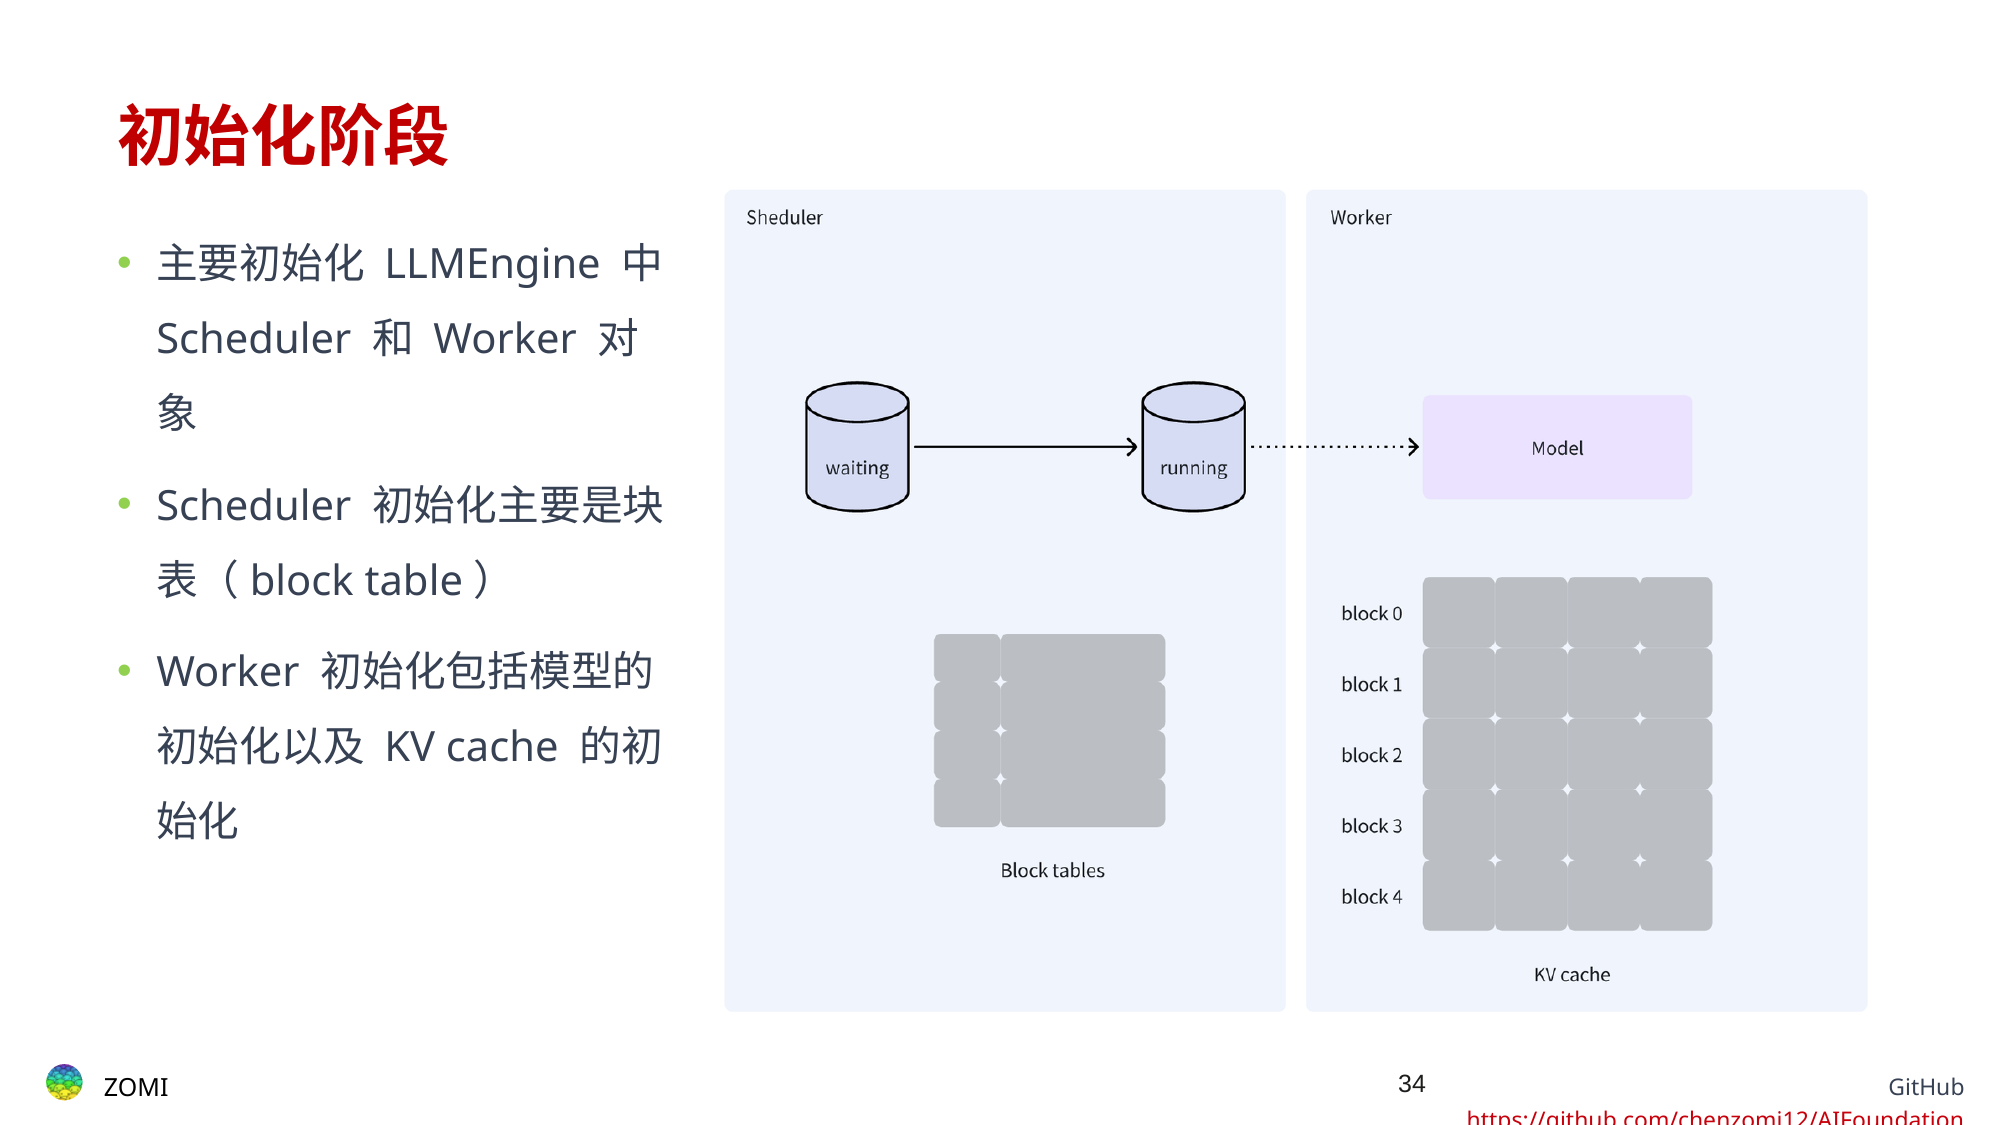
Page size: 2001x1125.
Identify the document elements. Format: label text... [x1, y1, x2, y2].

picture [693, 158, 1899, 1043]
title 初始化阶段 [102, 85, 1901, 183]
picture [47, 1065, 82, 1100]
list 主要初始化 LLMEngine 中 Scheduler 和 Worker 对象 Scheduler 初始化主要是块表（block table） Worker 初始化包括模型的初始化以及 KV cache 的初始化 [102, 204, 688, 1043]
